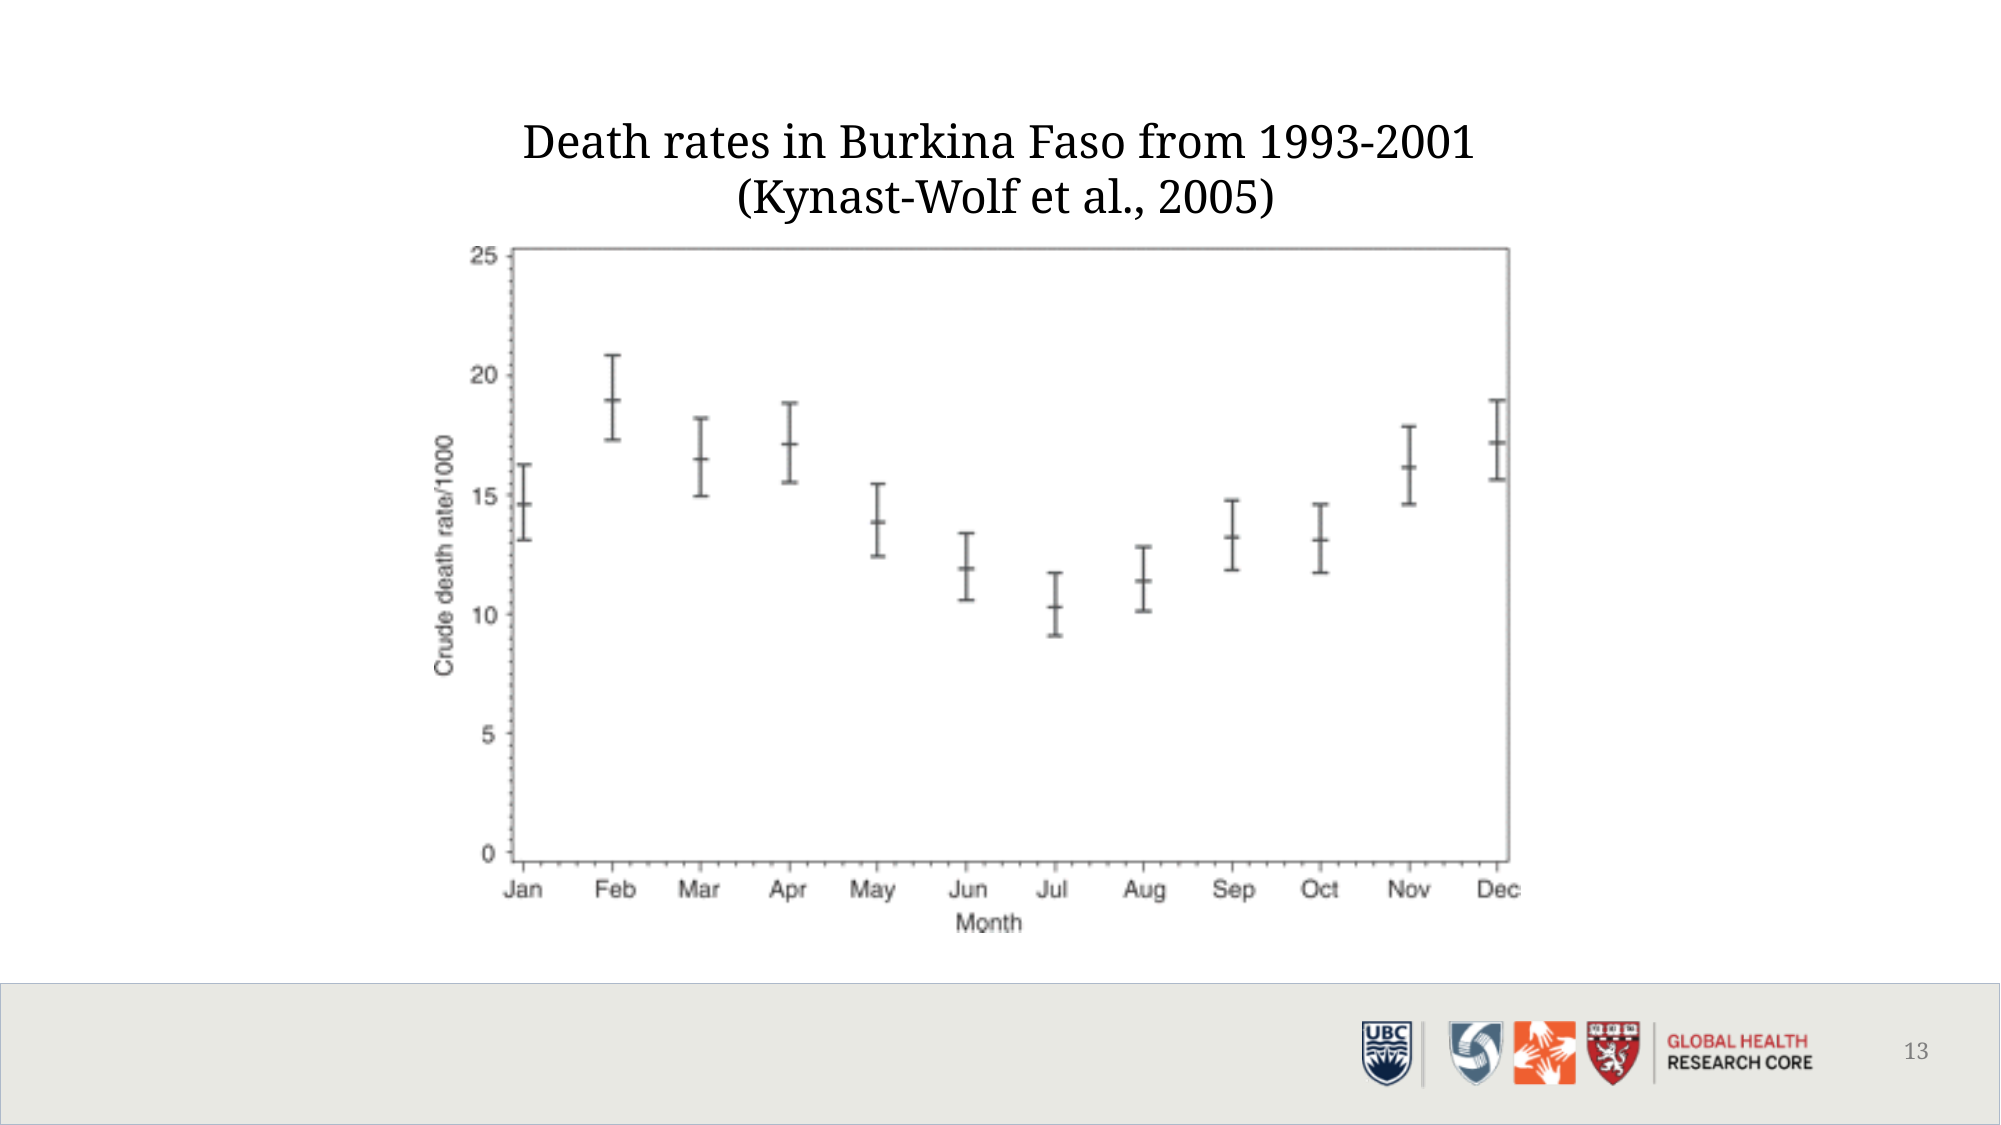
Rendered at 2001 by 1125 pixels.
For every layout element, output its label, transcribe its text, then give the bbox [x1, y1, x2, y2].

picture [434, 246, 1521, 933]
text_box Death rates in Burkina Faso from 1993-2001 (Kynast-Wolf et al., 2005) [390, 104, 1610, 230]
picture [1362, 1021, 1859, 1114]
